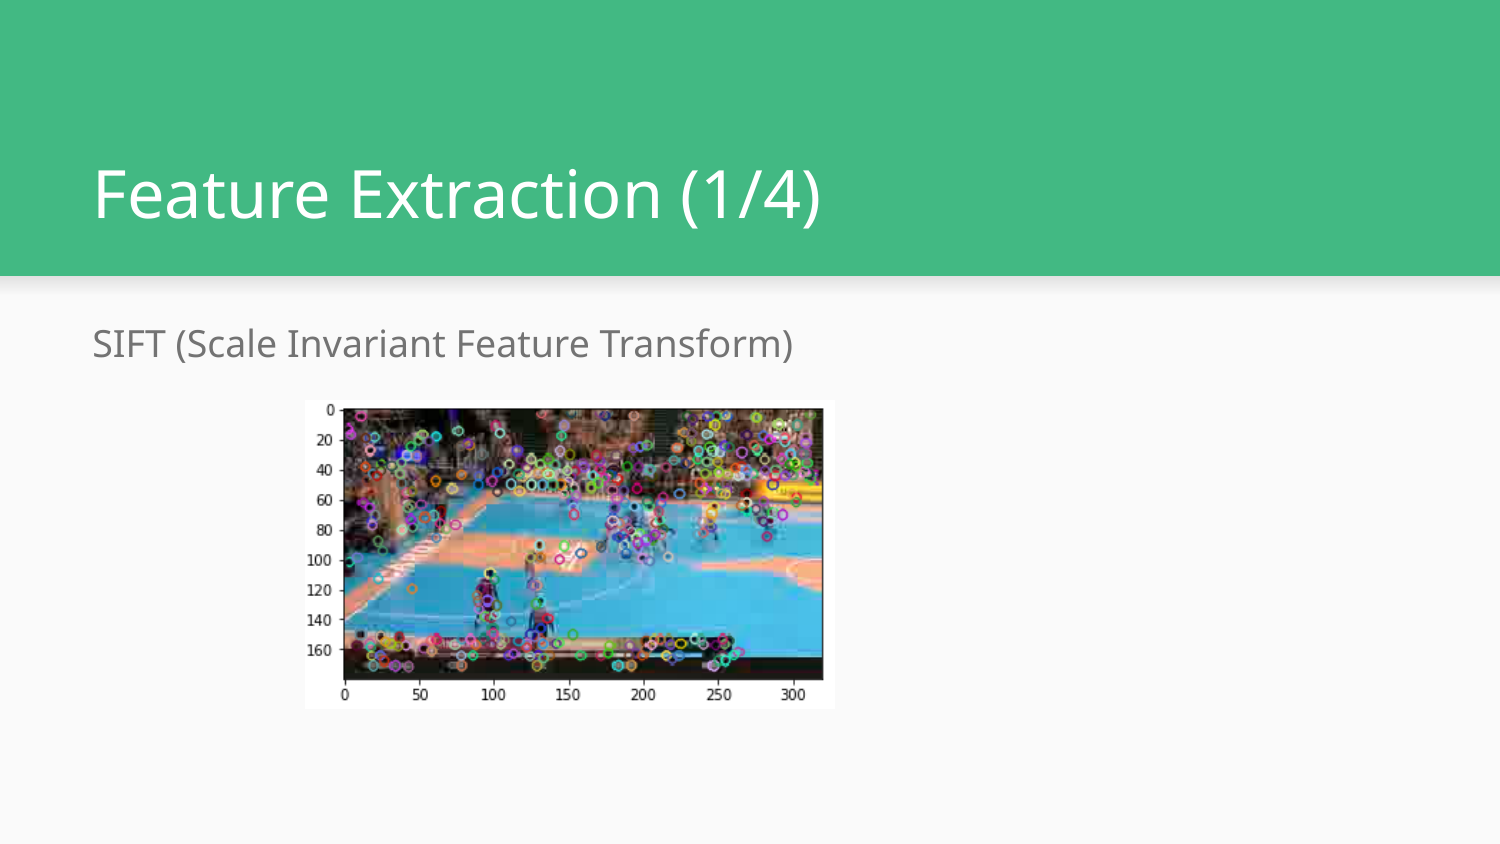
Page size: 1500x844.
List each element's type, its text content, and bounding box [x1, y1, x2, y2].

picture [305, 400, 835, 709]
list SIFT (Scale Invariant Feature Transform) [77, 298, 1427, 744]
title Feature Extraction (1/4) [77, 121, 1427, 248]
